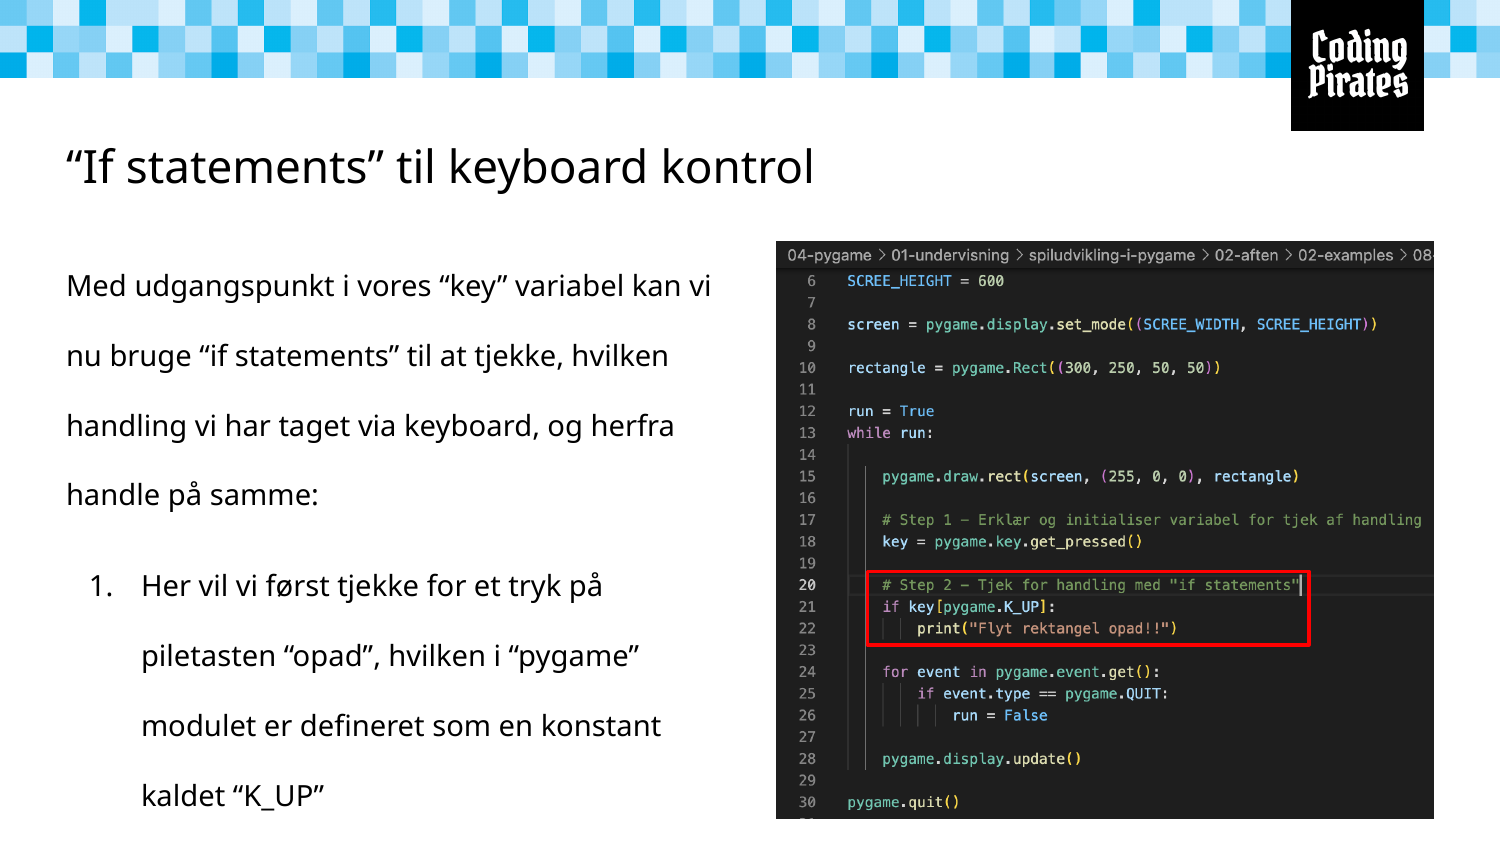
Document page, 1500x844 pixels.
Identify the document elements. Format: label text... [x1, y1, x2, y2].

picture [0, 0, 1500, 131]
title “If statements” til keyboard kontrol [51, 123, 1223, 217]
picture [775, 241, 1434, 819]
list Med udgangspunkt i vores “key” variabel kan vi nu bruge “if statements” til at tjekke, hvilken handling vi har taget via keyboard, og herfra handle på samme: Her vil vi først tjekke for et tryk på piletasten “opad”, hvilken i “pygame” modulet er defineret som en konstant kaldet “K_UP” [51, 216, 752, 832]
